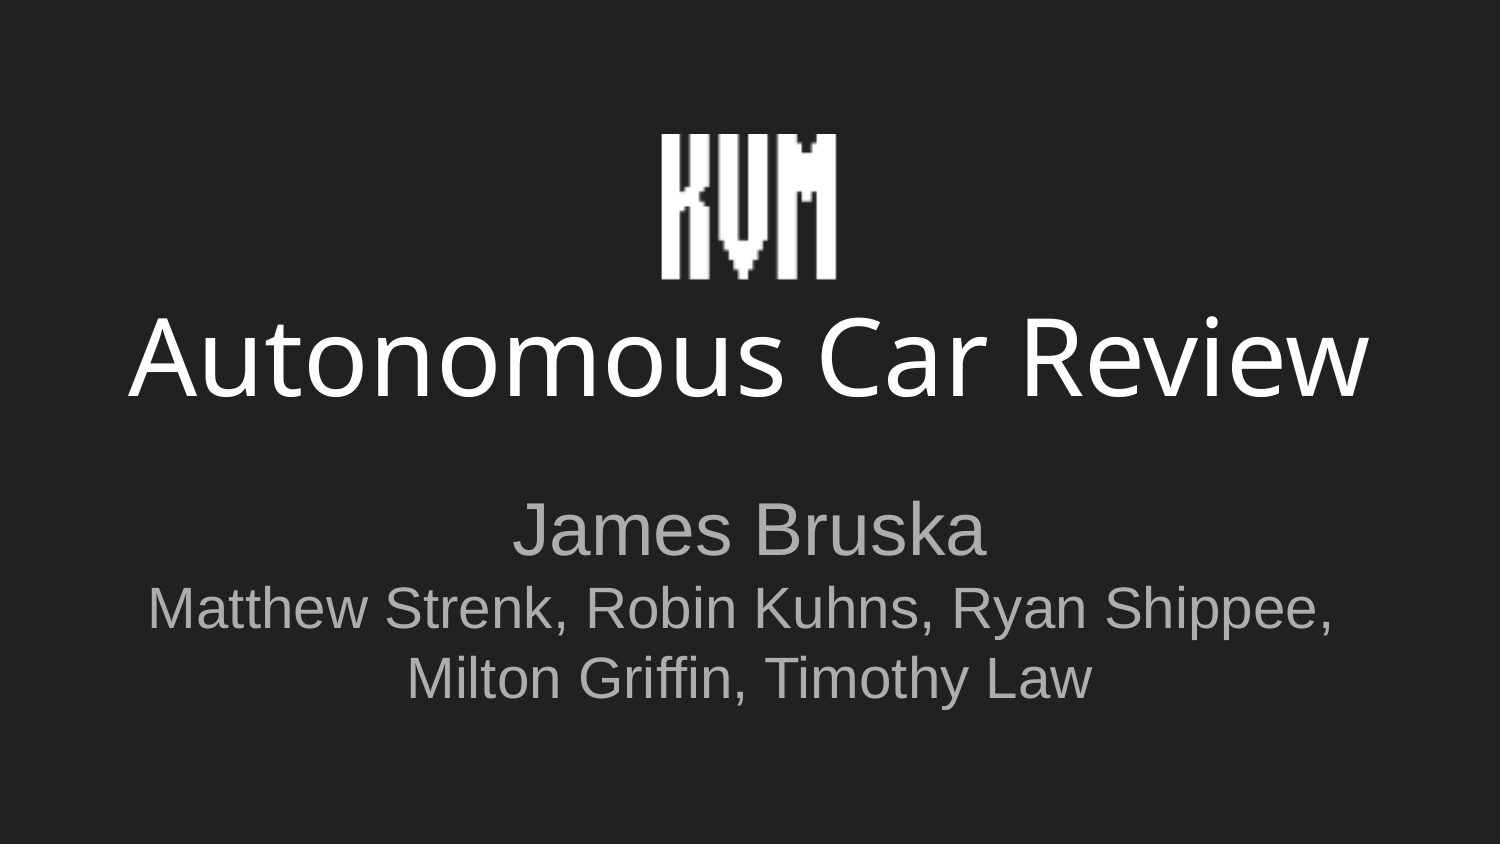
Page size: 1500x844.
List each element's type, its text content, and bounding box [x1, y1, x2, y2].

picture [661, 134, 839, 282]
subtitle James Bruska Matthew Strenk, Robin Kuhns, Ryan Shippee, Milton Griffin, Timothy Law [51, 464, 1449, 731]
title Autonomous Car Review [51, 96, 1449, 433]
